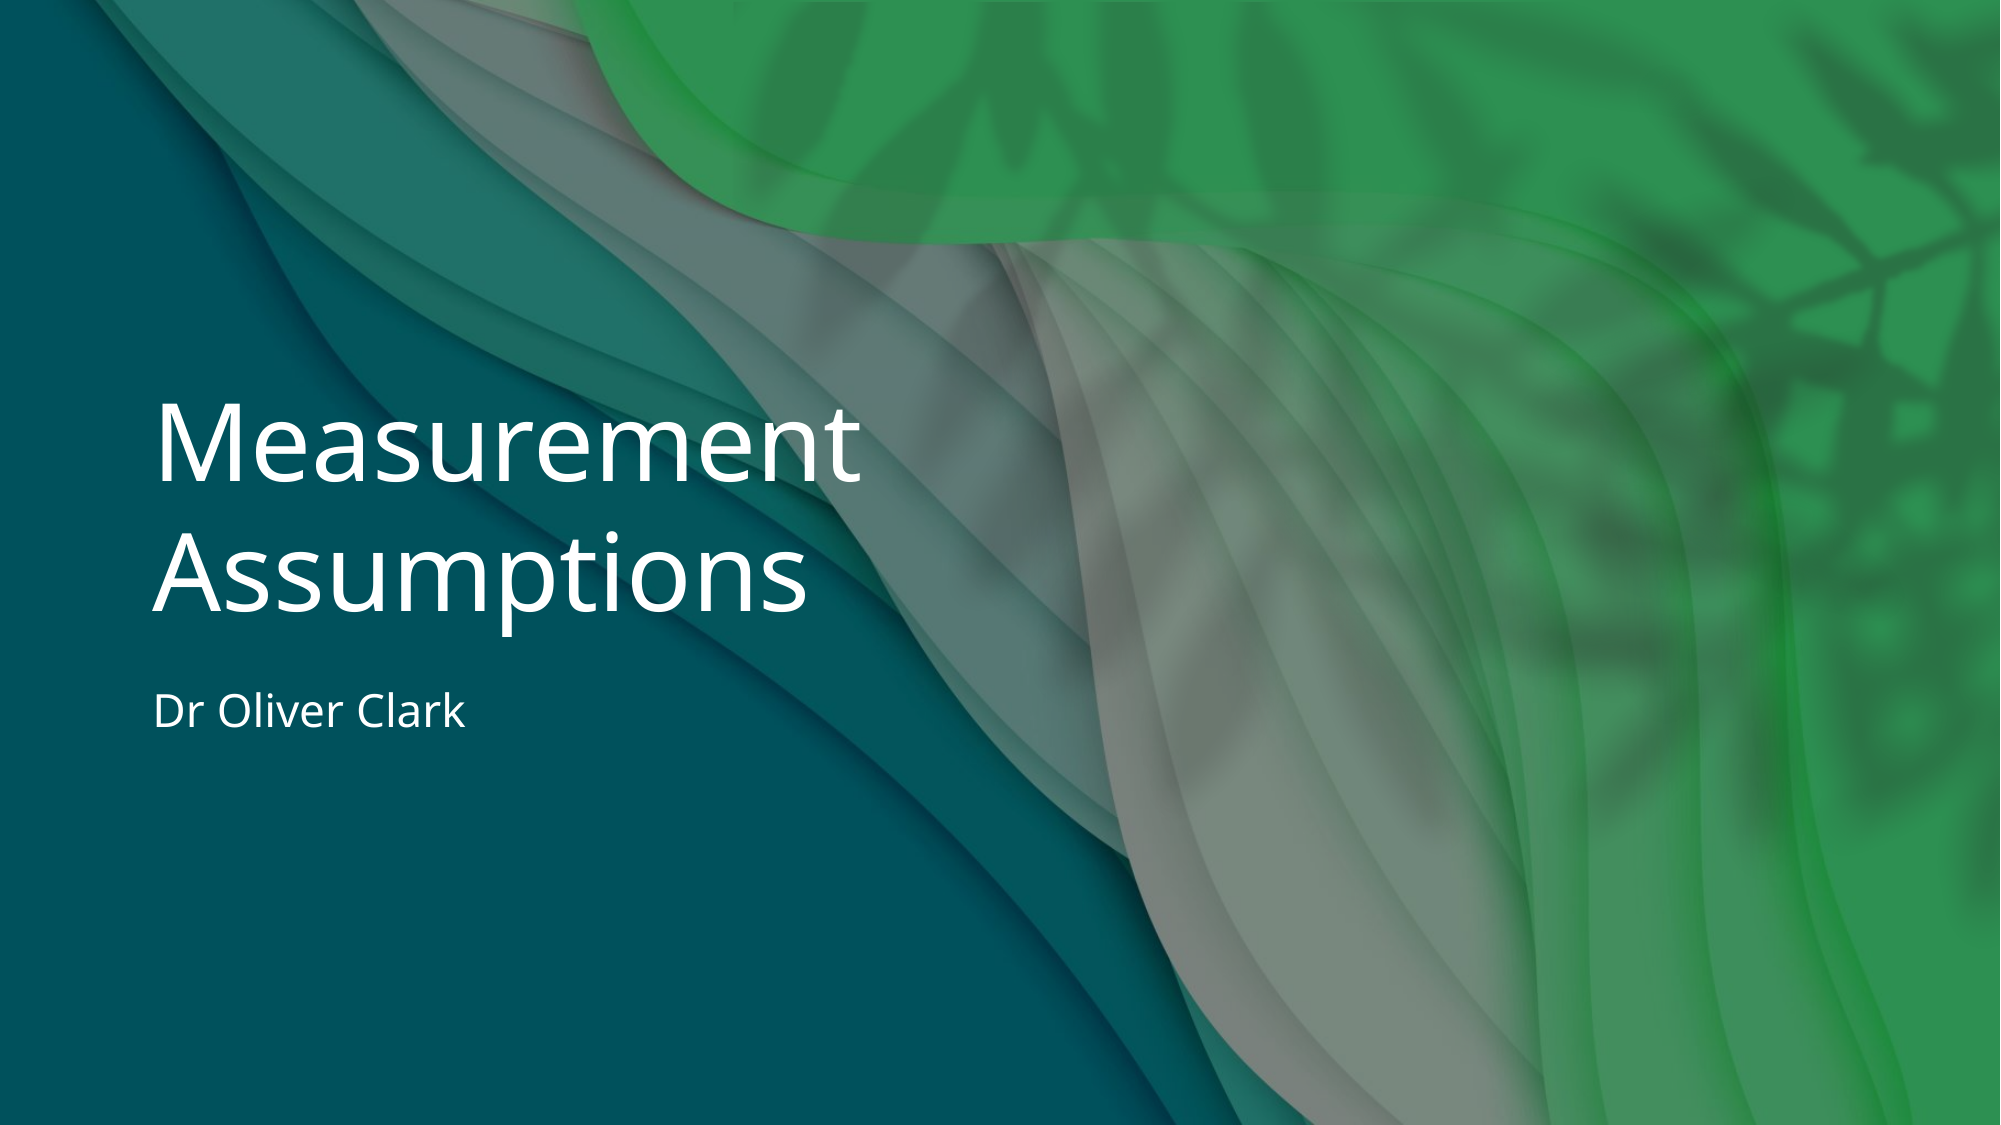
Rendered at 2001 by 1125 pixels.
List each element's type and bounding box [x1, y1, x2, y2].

text_box [732, 0, 2000, 1125]
picture [0, 0, 732, 1125]
